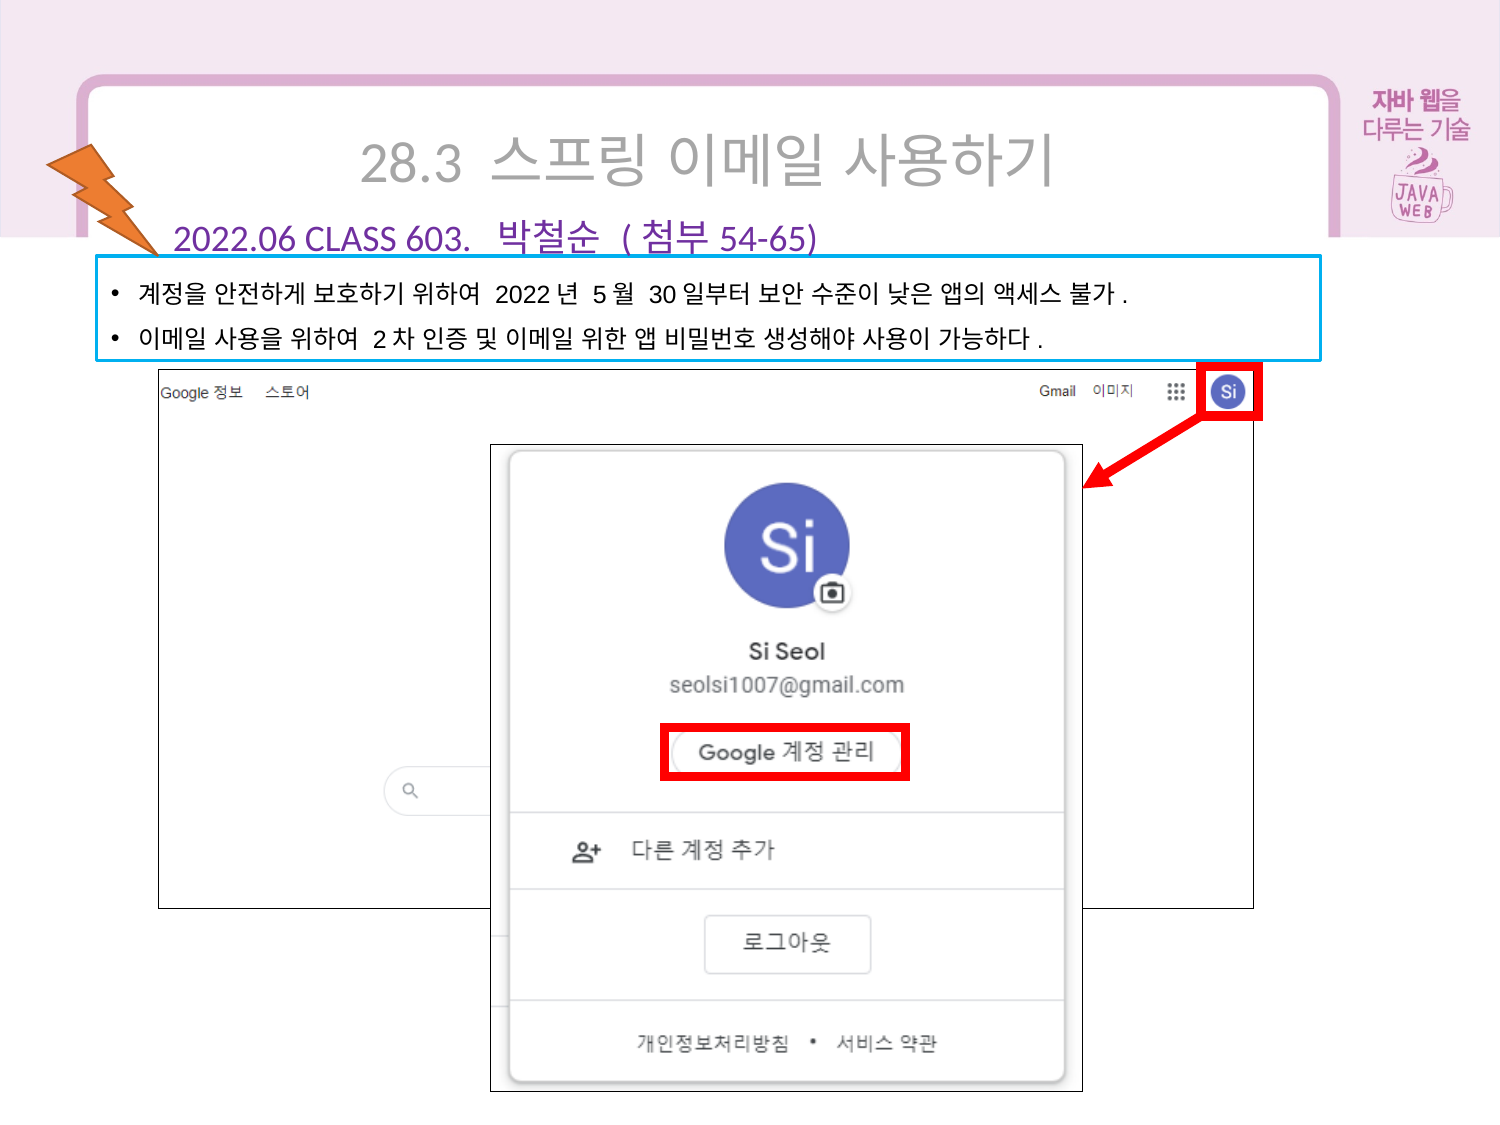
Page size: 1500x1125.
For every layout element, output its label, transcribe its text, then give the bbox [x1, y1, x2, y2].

text_box 28.3 스프링 이메일 사용하기 [96, 117, 1321, 202]
text_box [45, 143, 158, 257]
picture [0, 0, 1500, 1125]
text_box 2022.06 CLASS 603. 박철순 (첨부54-65) [158, 206, 922, 267]
text_box 계정을 안전하게 보호하기 위하여 2022년 5월 30일부터 보안 수준이 낮은 앱의 액세스 불가. 이메일 사용을 위하여 2차 인증 및 이메일 위한 앱 비밀번호 생성해야 사용이 가능하다. [96, 255, 1321, 361]
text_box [158, 366, 1259, 1092]
